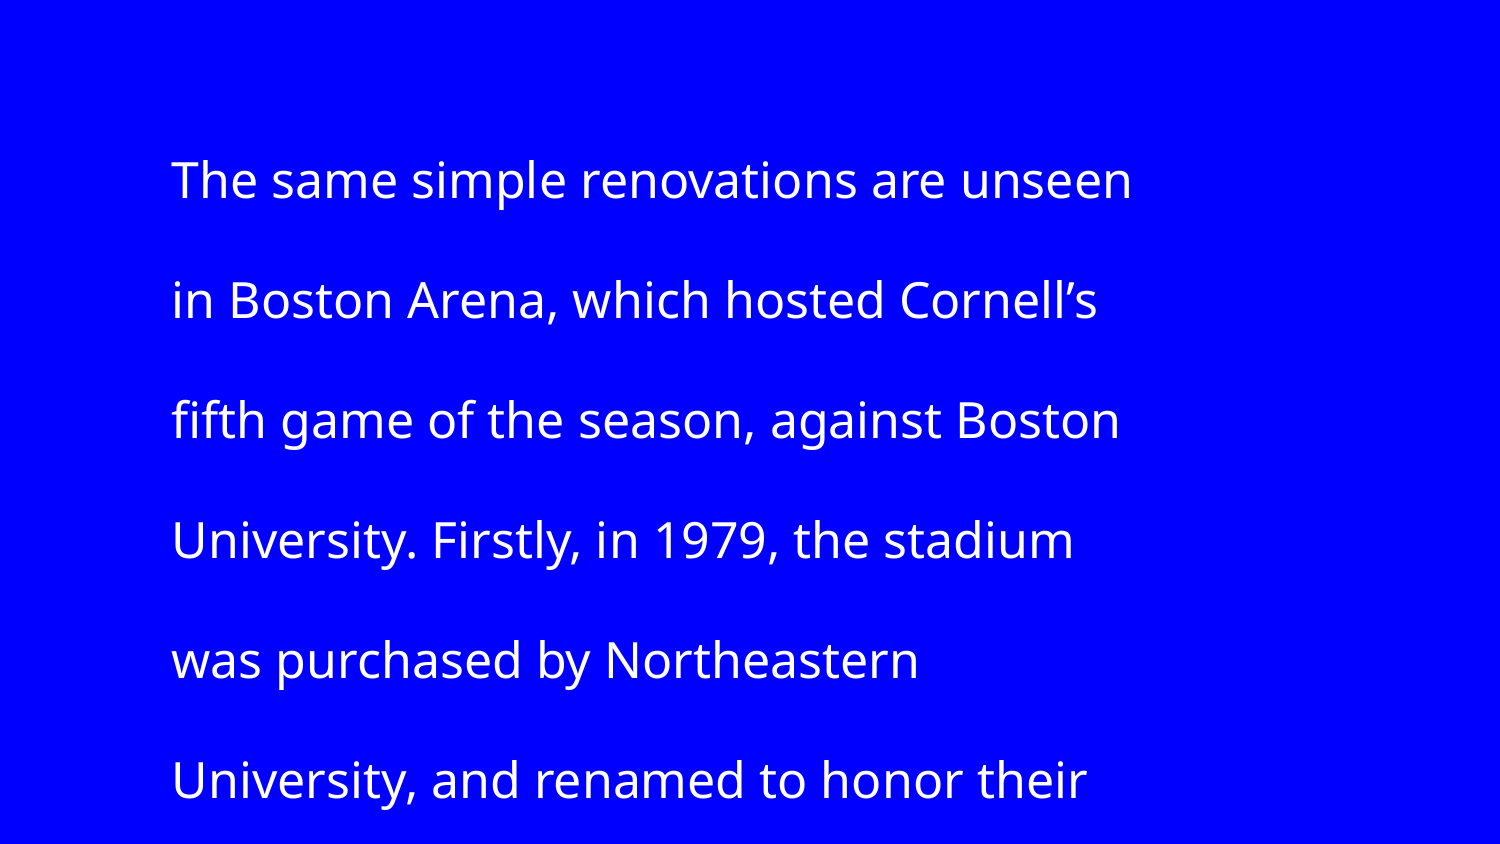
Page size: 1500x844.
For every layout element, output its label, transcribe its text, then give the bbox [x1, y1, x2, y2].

text_box The same simple renovations are unseen in Boston Arena, which hosted Cornell’s fifth game of the season, against Boston University. Firstly, in 1979, the stadium was purchased by Northeastern University, and renamed to honor their chairman. [156, 73, 1192, 844]
